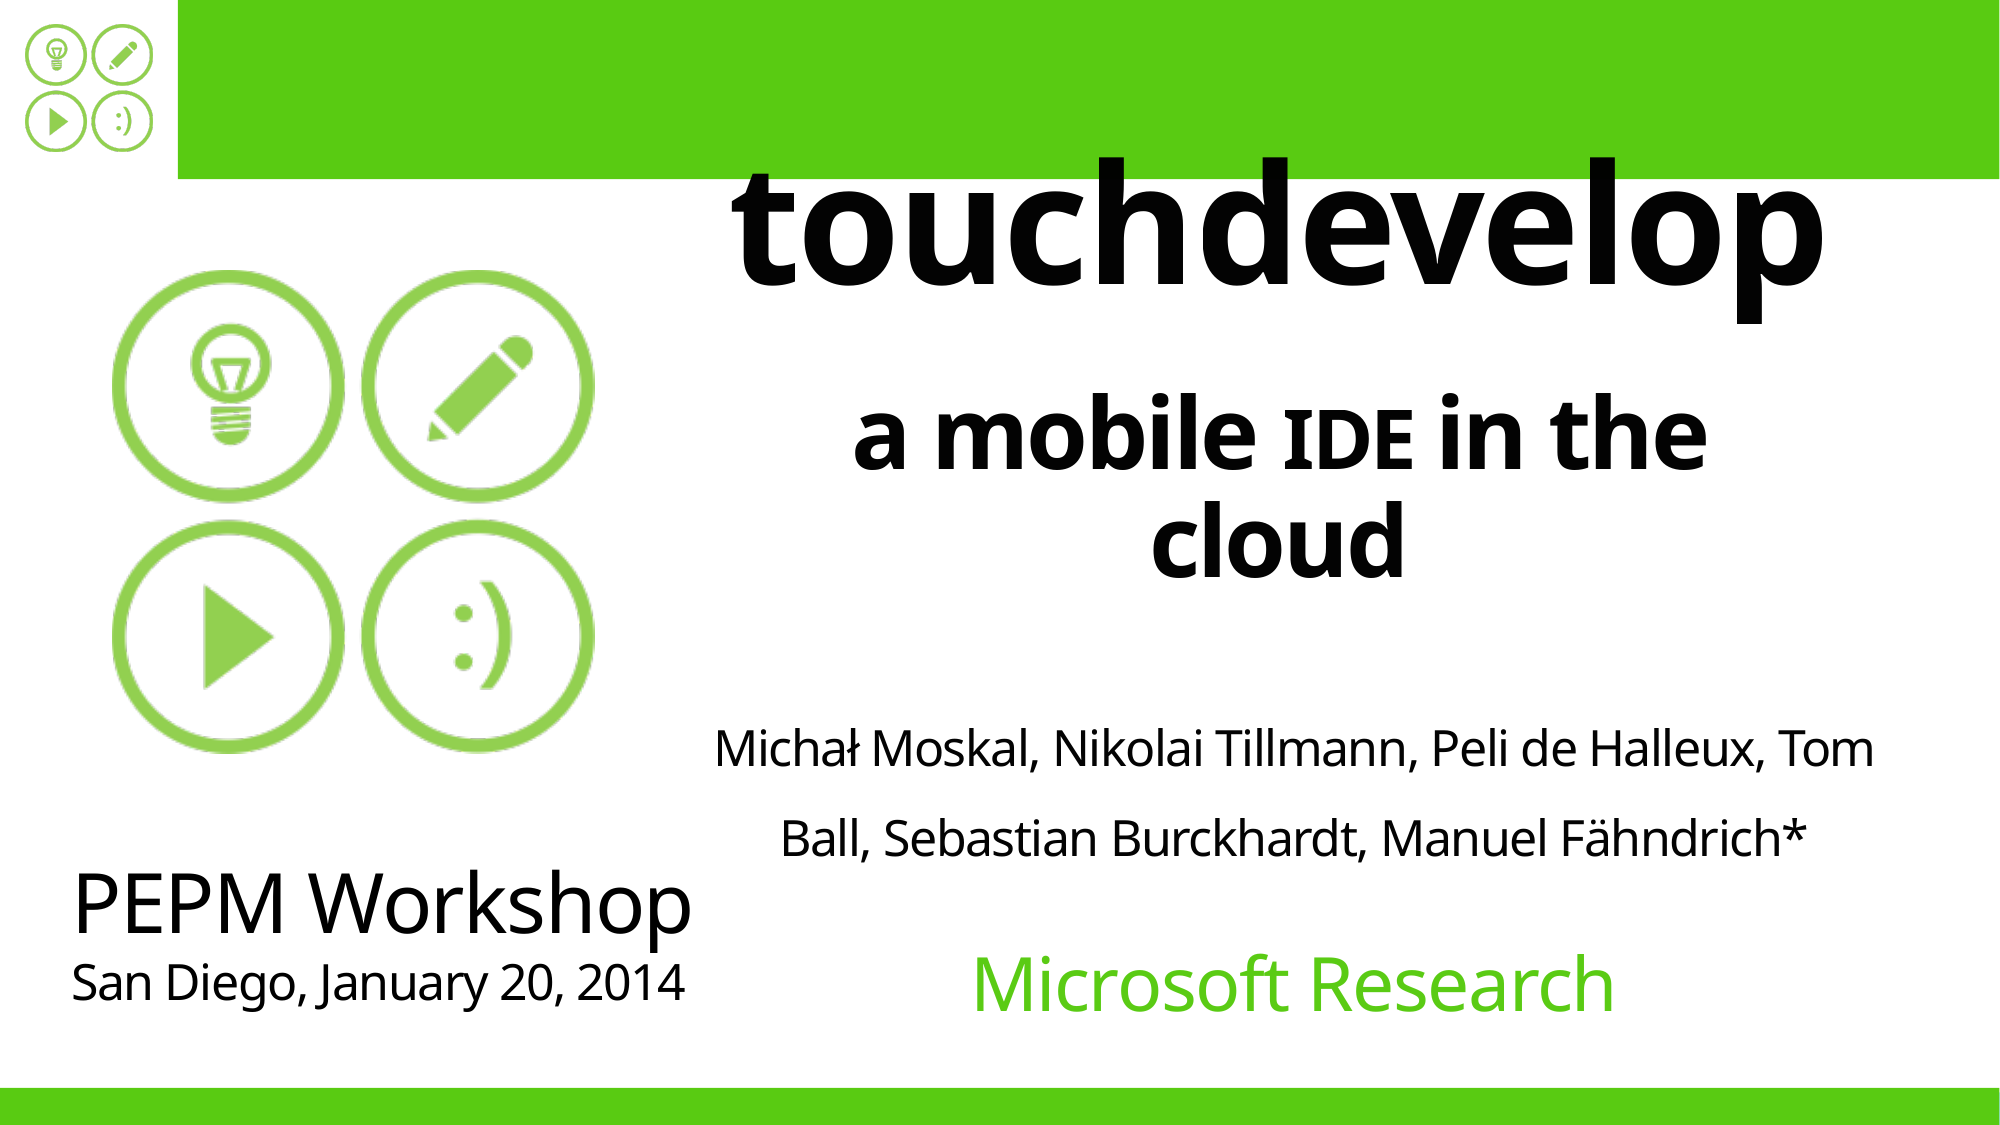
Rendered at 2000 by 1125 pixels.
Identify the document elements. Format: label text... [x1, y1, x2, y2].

title touchdevelop a mobile IDE in the cloud [719, 435, 1840, 600]
text_box [719, 712, 1840, 795]
picture [25, 24, 153, 152]
list Michał Moskal, Nikolai Tillmann, Peli de Halleux, Tom Ball, Sebastian Burckhardt, Manuel Fähndrich* Microsoft Research [696, 686, 1893, 768]
text_box PEPM Workshop San Diego, January 20, 2014 [71, 850, 696, 1011]
picture [0, 180, 2000, 1087]
